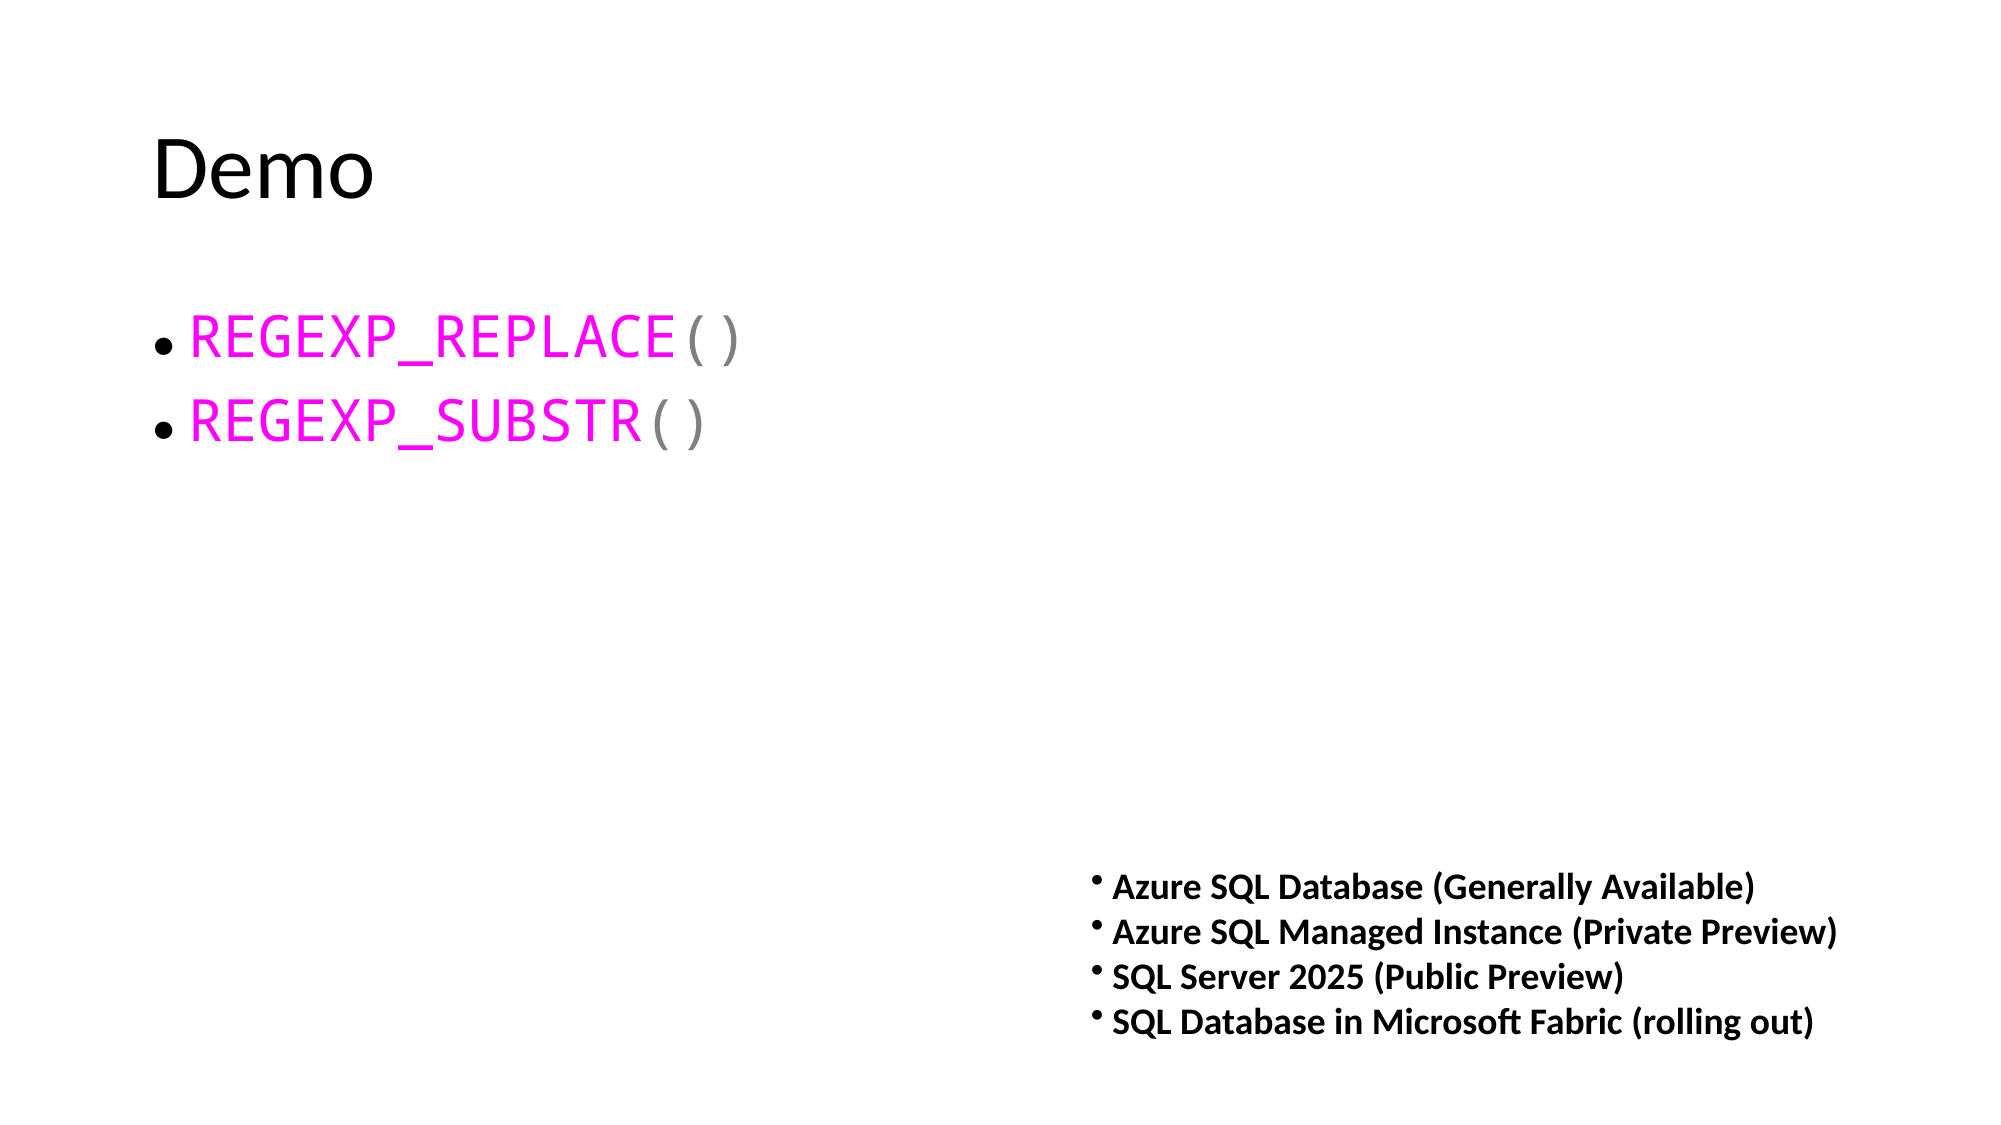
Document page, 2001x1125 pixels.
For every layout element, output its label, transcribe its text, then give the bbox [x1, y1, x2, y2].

text_box Azure SQL Database (Generally Available) Azure SQL Managed Instance (Private Preview) SQL Server 2025 (Public Preview) SQL Database in Microsoft Fabric (rolling out) [1075, 854, 1906, 1050]
list ● REGEXP_REPLACE() ● REGEXP_SUBSTR() [137, 299, 1863, 1014]
title Demo [137, 59, 1863, 278]
